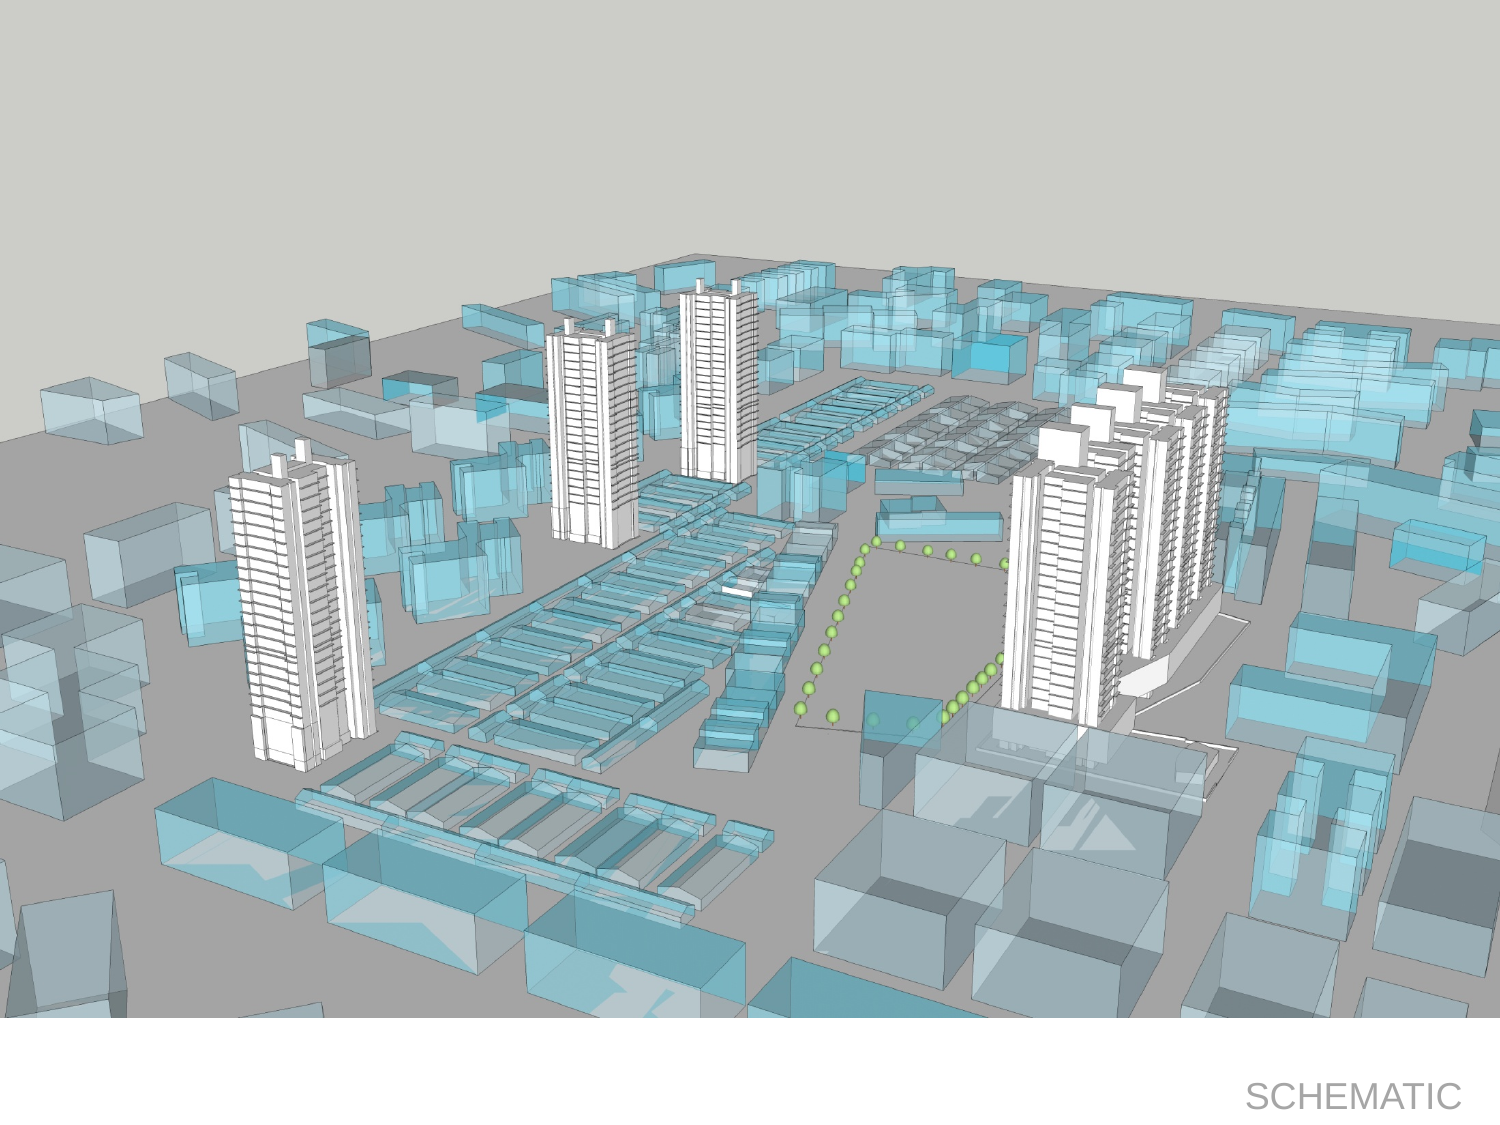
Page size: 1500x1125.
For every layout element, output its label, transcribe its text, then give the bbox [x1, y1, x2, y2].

picture [0, 0, 1500, 1019]
text_box SCHEMATIC [1229, 1064, 1499, 1125]
